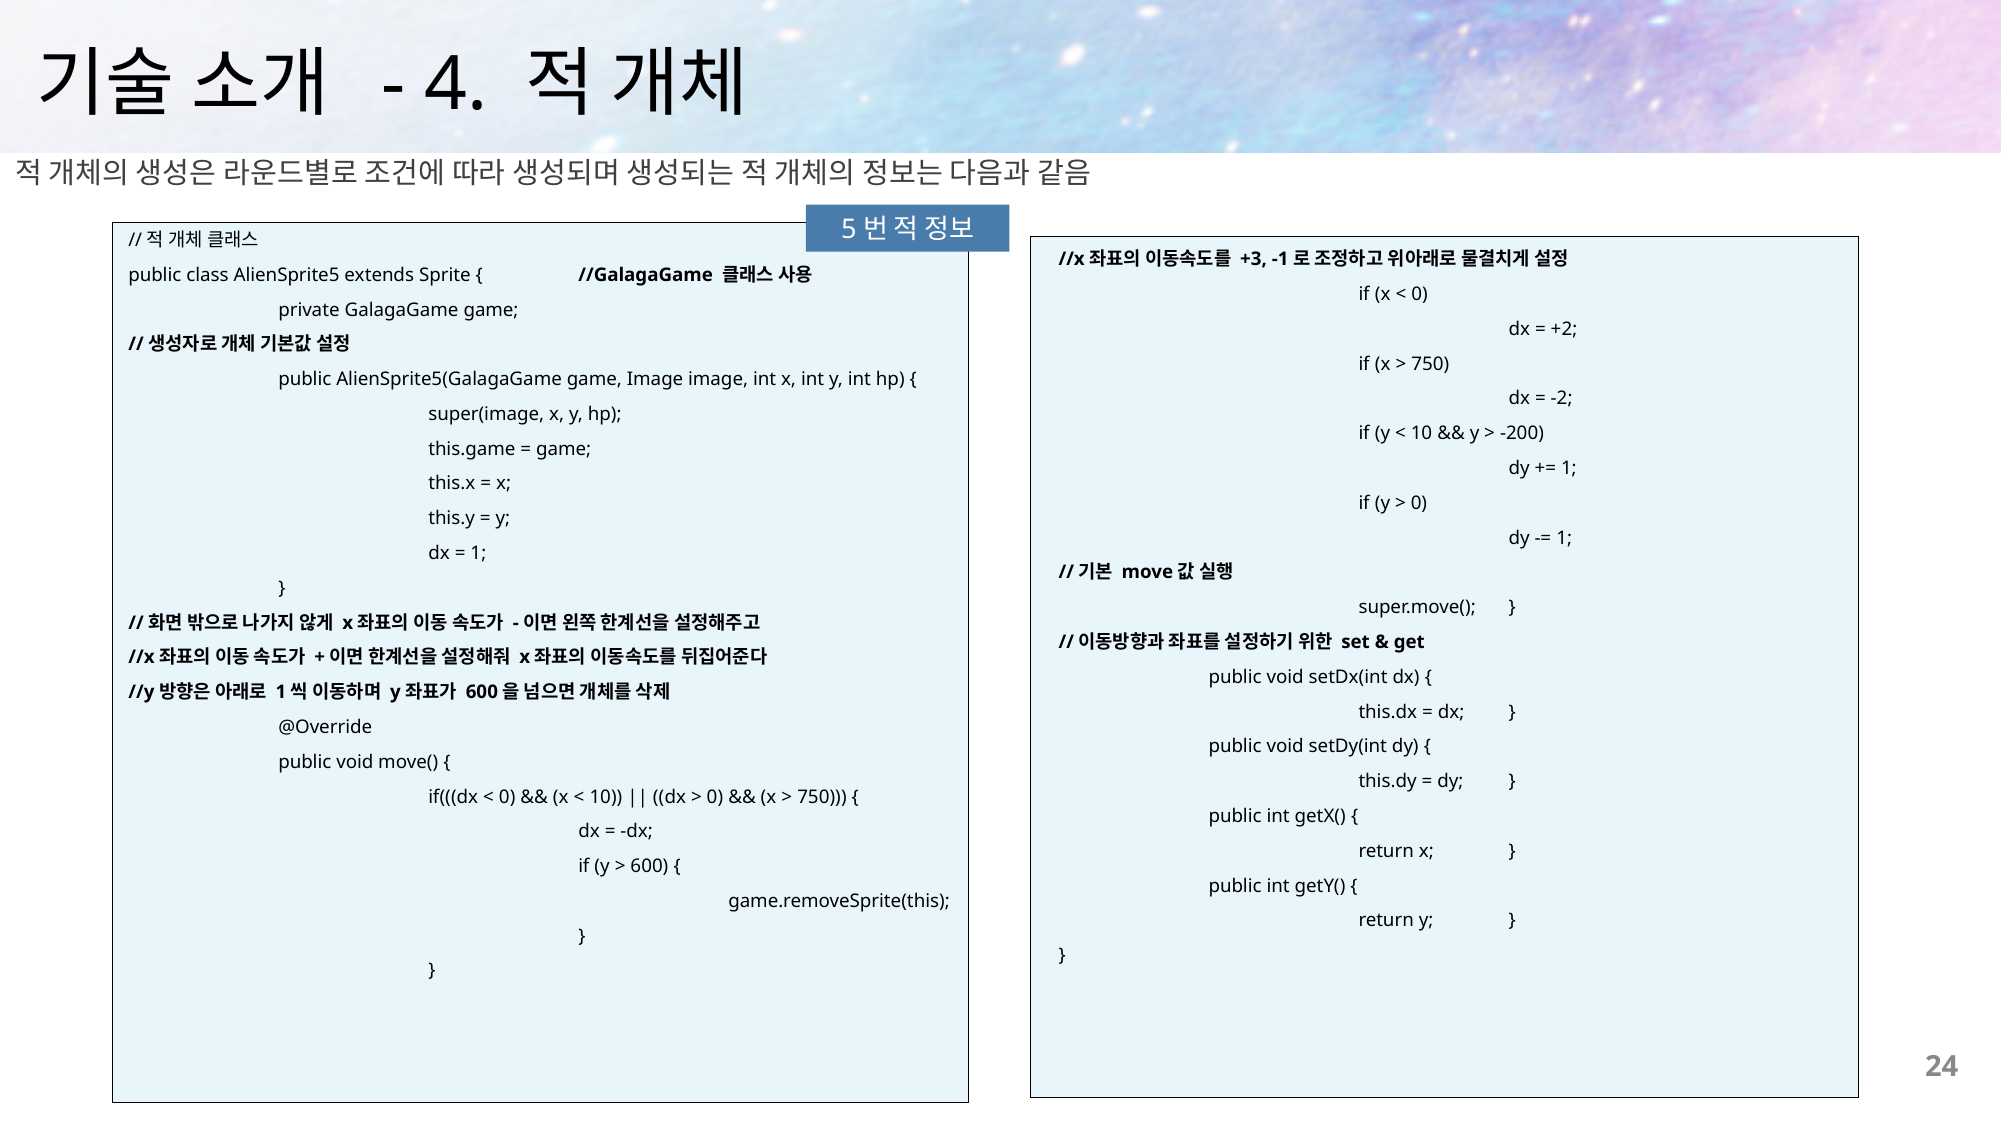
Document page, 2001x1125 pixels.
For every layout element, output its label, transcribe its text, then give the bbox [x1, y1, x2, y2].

slide_number 24 [1915, 1040, 1967, 1093]
text_box 5번 적 정보 [805, 218, 1010, 252]
text_box [112, 222, 969, 1103]
text_box //적 개체 클래스 public class AlienSprite5 extends Sprite { //GalagaGame 클래스 사용 private GalagaGame game; //생성자로 개체 기본값 설정 public AlienSprite5(GalagaGame game, Image image, int x, int y, int hp) { super(image, x, y, hp); this.game = game; this.x = x; this.y = y; dx = 1; } //화면 밖으로 나가지 않게 x좌표의 이동 속도가 -이면 왼쪽 한계선을 설정해주고 //x좌표의 이동 속도가 +이면 한계선을 설정해줘 x좌표의 이동속도를 뒤집어준다 //y방향은 아래로 1씩 이동하며 y좌표가 600을 넘으면 개체를 삭제 @Override public void move() { if(((dx < 0) && (x < 10)) || ((dx > 0) && (x > 750))) { dx = -dx; if (y > 600) { game.removeSprite(this); } } [120, 222, 961, 989]
text_box [1030, 236, 1859, 1098]
text_box 적 개체의 생성은 라운드별로 조건에 따라 생성되며 생성되는 적 개체의 정보는 다음과 같음 [7, 154, 1993, 218]
text_box //x좌표의 이동속도를 +3, -1로 조정하고 위아래로 물결치게 설정 if (x < 0) dx = +2; if (x > 750) dx = -2; if (y < 10 && y > -200) dy += 1; if (y > 0) dy -= 1; //기본 move값 실행 super.move(); } //이동방향과 좌표를 설정하기 위한 set & get public void setDx(int dx) { this.dx = dx; } public void setDy(int dy) { this.dy = dy; } public int getX() { return x; } public int getY() { return y; } } [1050, 242, 1819, 973]
picture [0, 0, 2001, 154]
